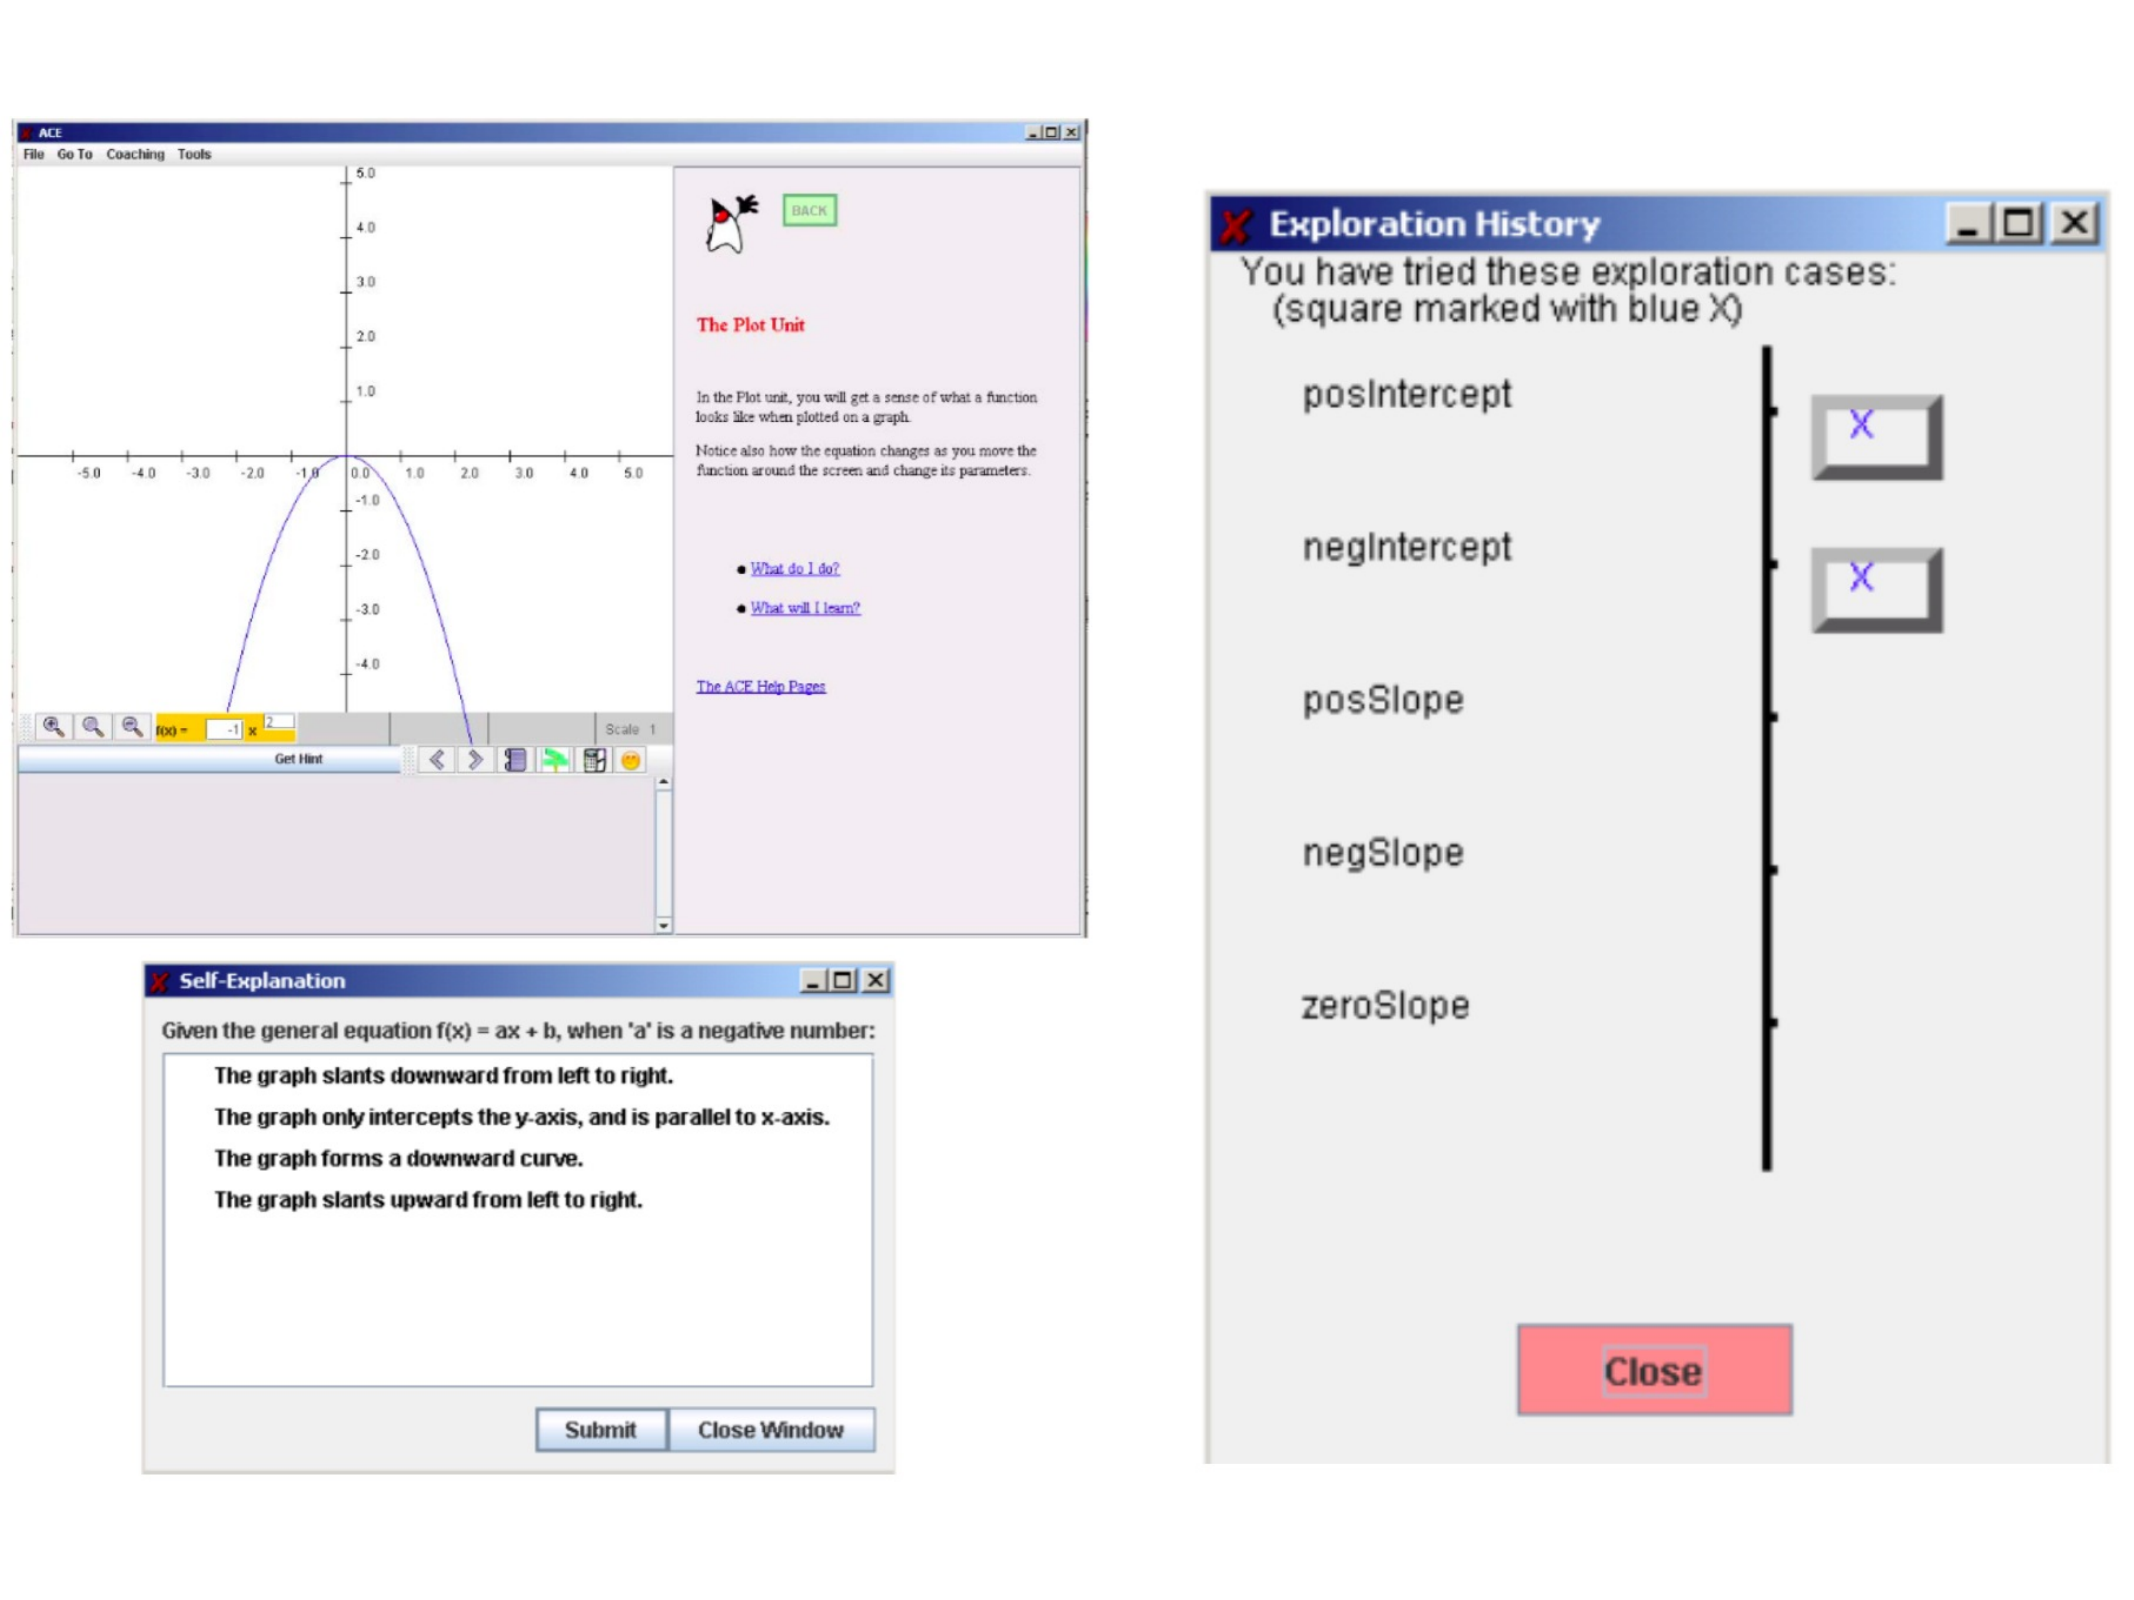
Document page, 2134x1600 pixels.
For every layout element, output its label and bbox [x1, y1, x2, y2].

picture [0, 116, 2134, 1484]
